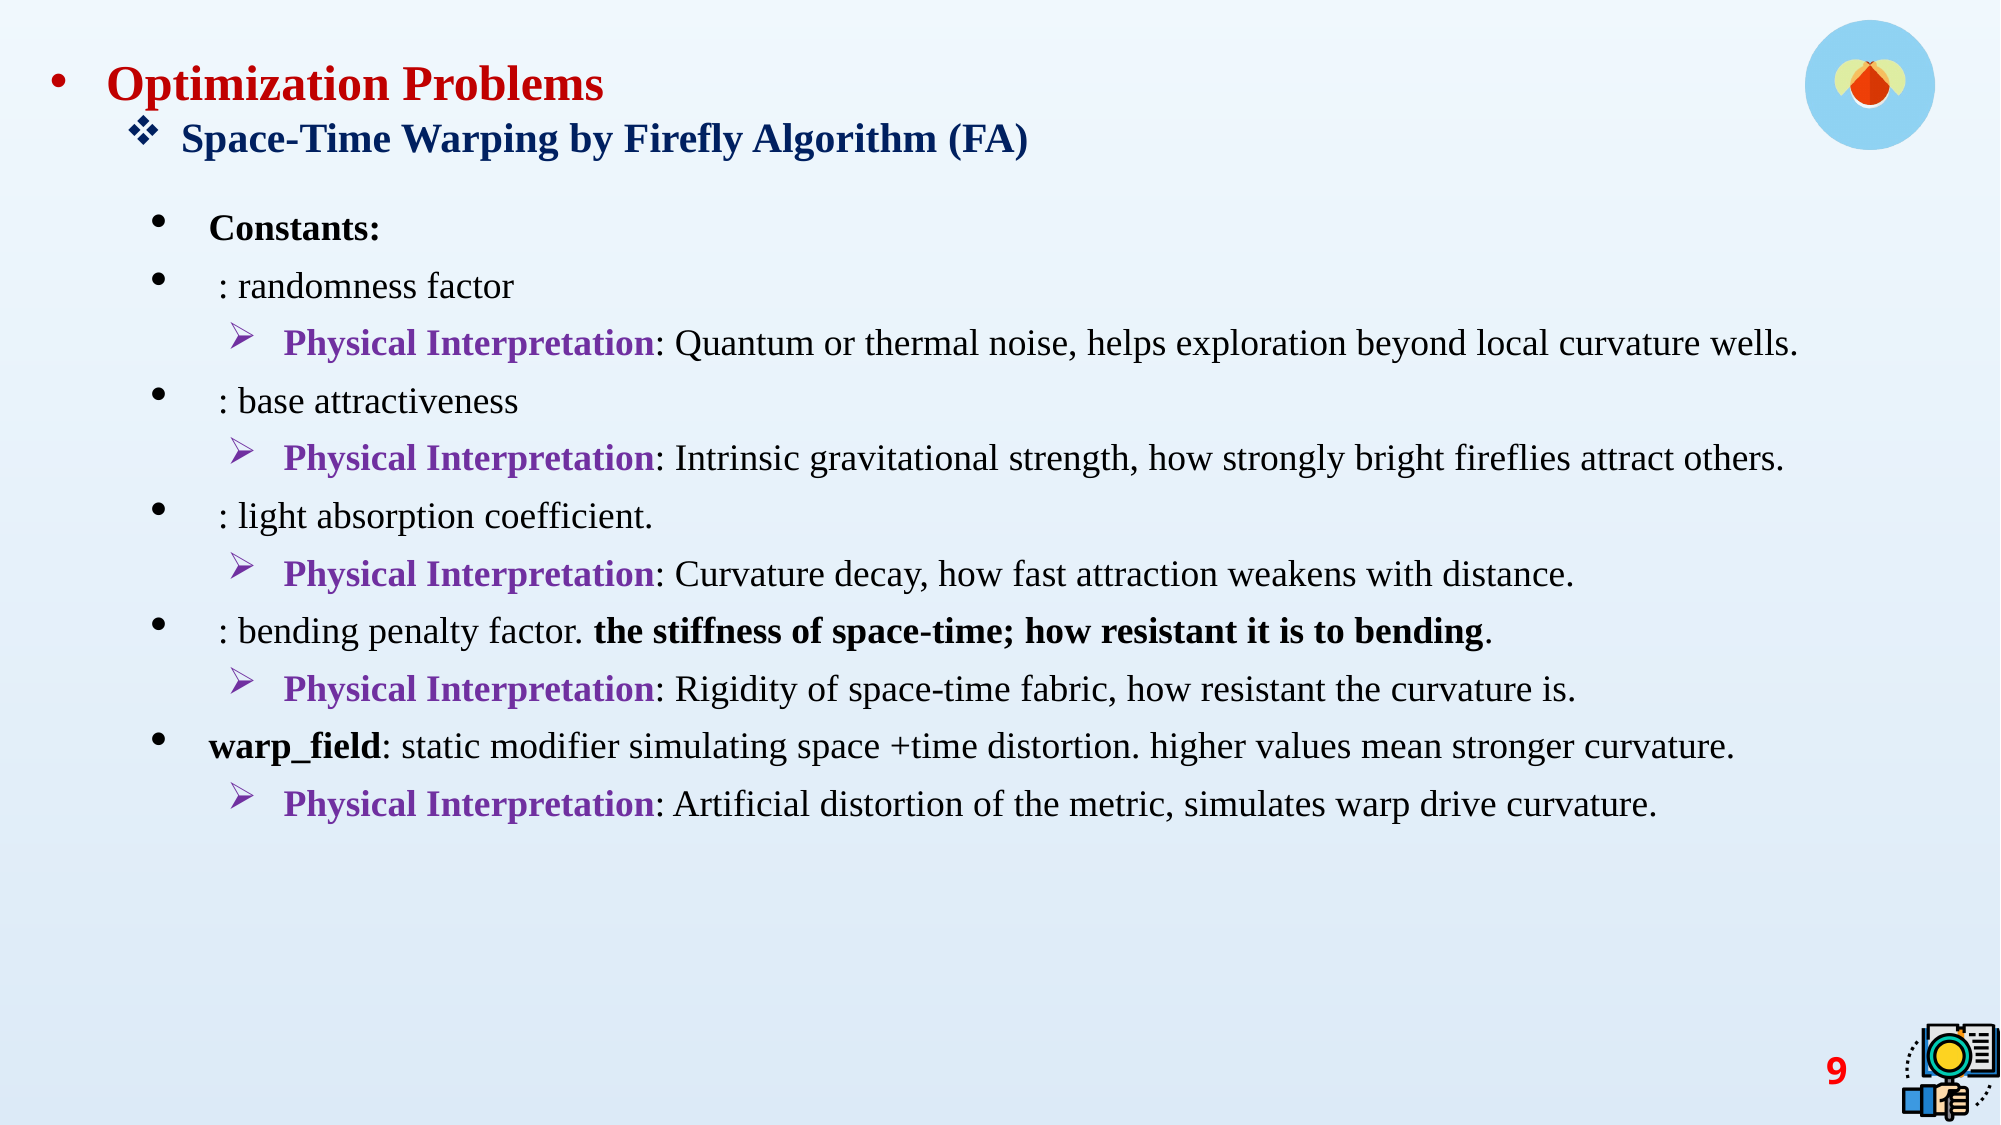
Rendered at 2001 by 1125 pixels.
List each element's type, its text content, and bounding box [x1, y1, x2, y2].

text_box Optimization Problems Space-Time Warping by Firefly Algorithm (FA) [35, 42, 1941, 168]
picture [1901, 1023, 2000, 1123]
slide_number 9 [1412, 1042, 1863, 1103]
picture [1745, 15, 1993, 155]
